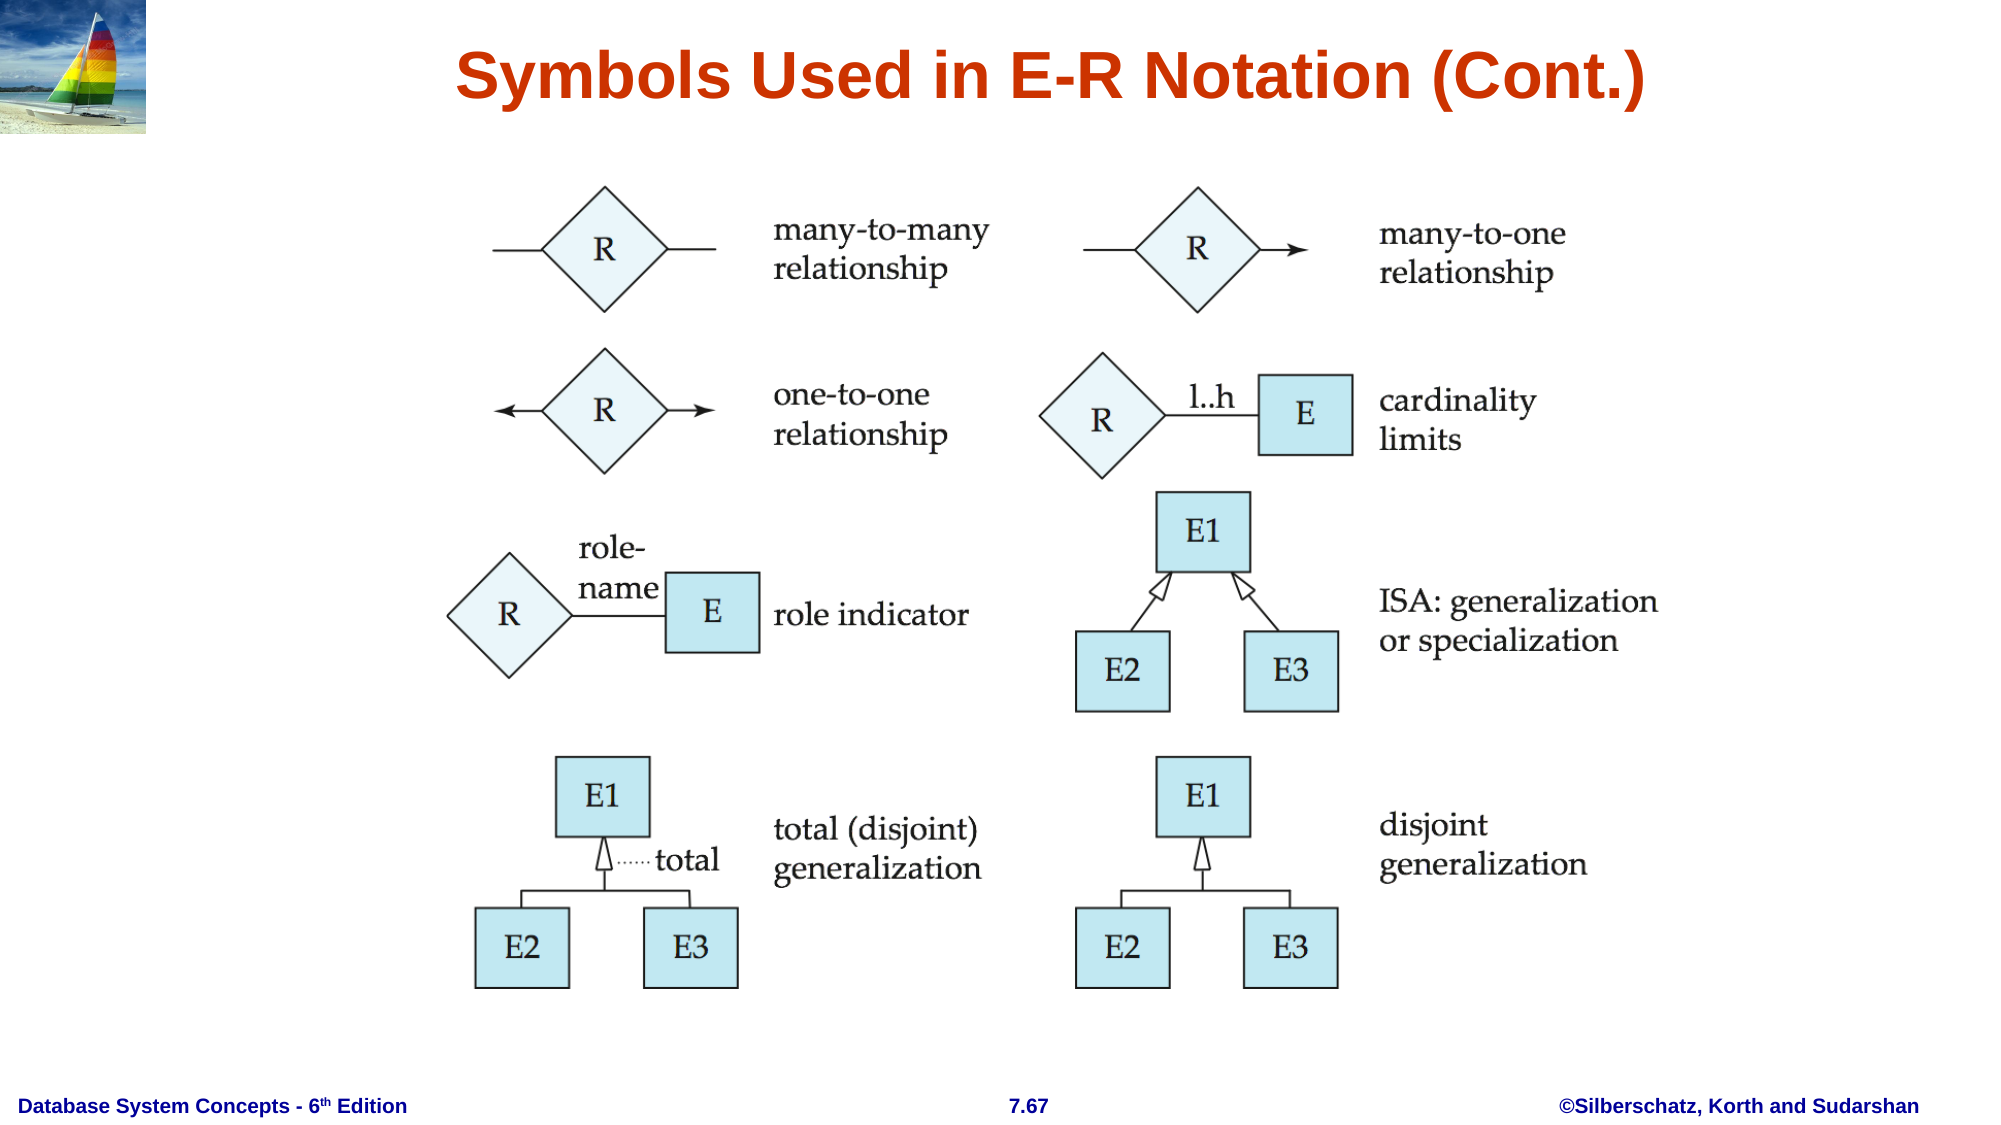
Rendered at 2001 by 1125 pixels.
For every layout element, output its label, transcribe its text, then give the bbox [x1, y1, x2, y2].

picture [0, 0, 146, 134]
title Symbols Used in E-R Notation (Cont.) [167, 18, 1935, 120]
picture [446, 160, 1667, 990]
